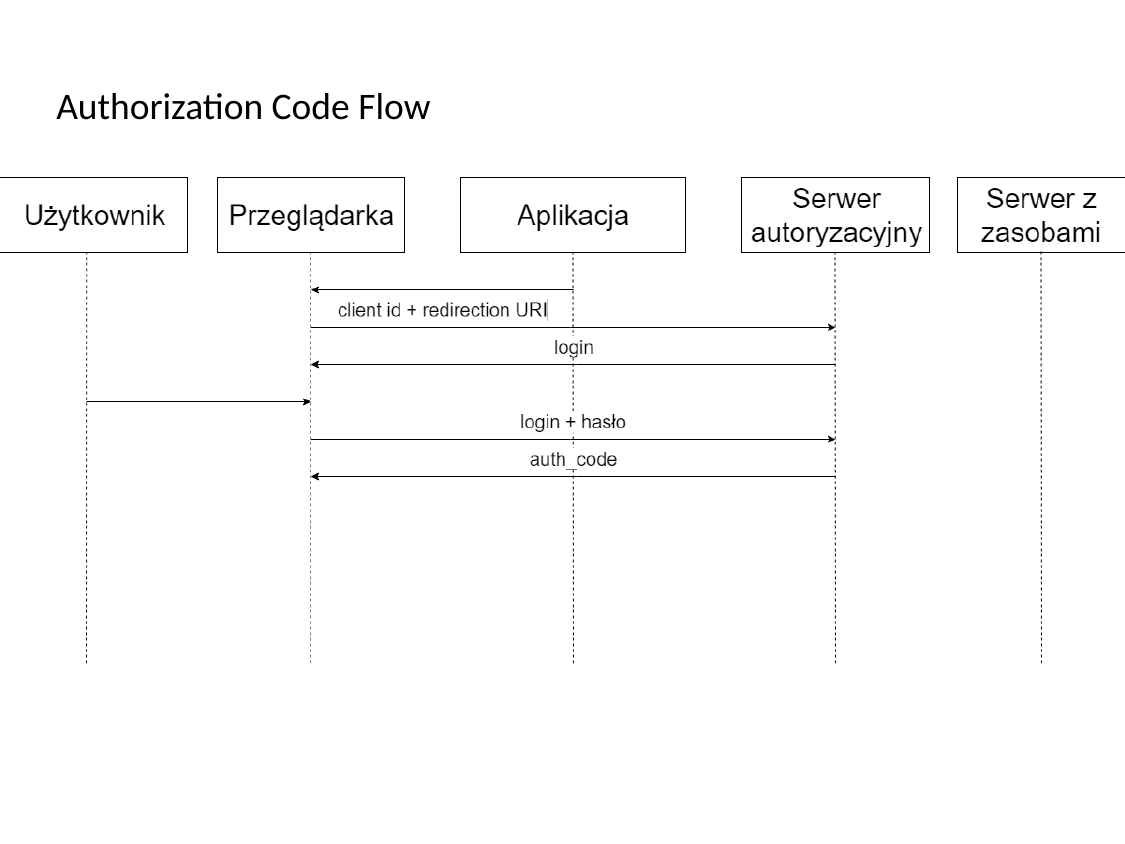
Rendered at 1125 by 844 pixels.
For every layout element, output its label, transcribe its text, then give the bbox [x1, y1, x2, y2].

text_box Authorization Code Flow [56, 33, 1069, 175]
picture [0, 176, 1125, 665]
